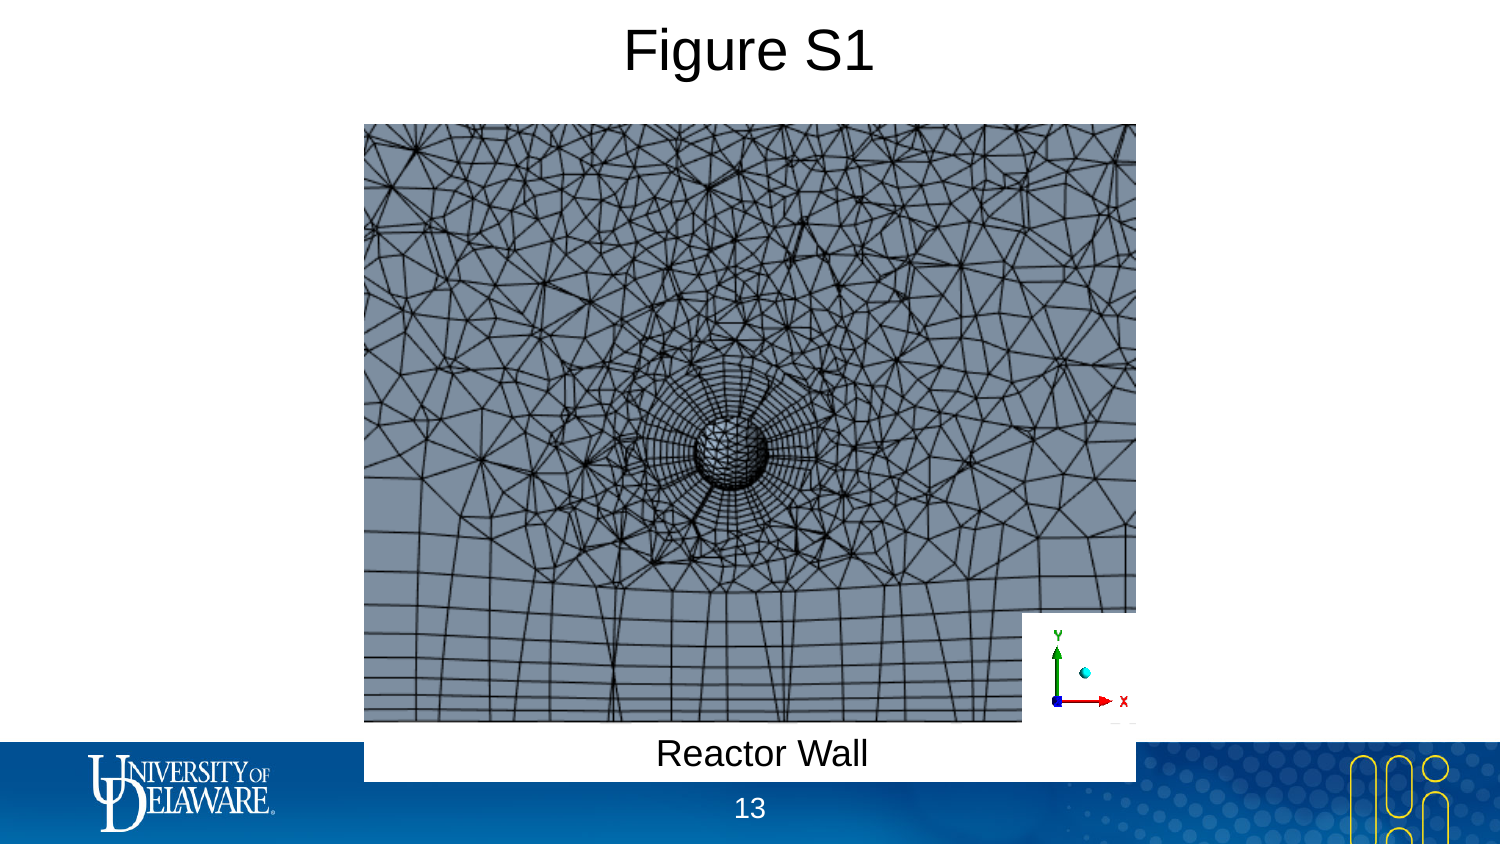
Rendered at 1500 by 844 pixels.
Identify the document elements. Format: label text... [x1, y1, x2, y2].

slide_number 12 [575, 790, 925, 828]
picture [0, 0, 1500, 844]
title Figure S1 [75, 0, 1425, 109]
